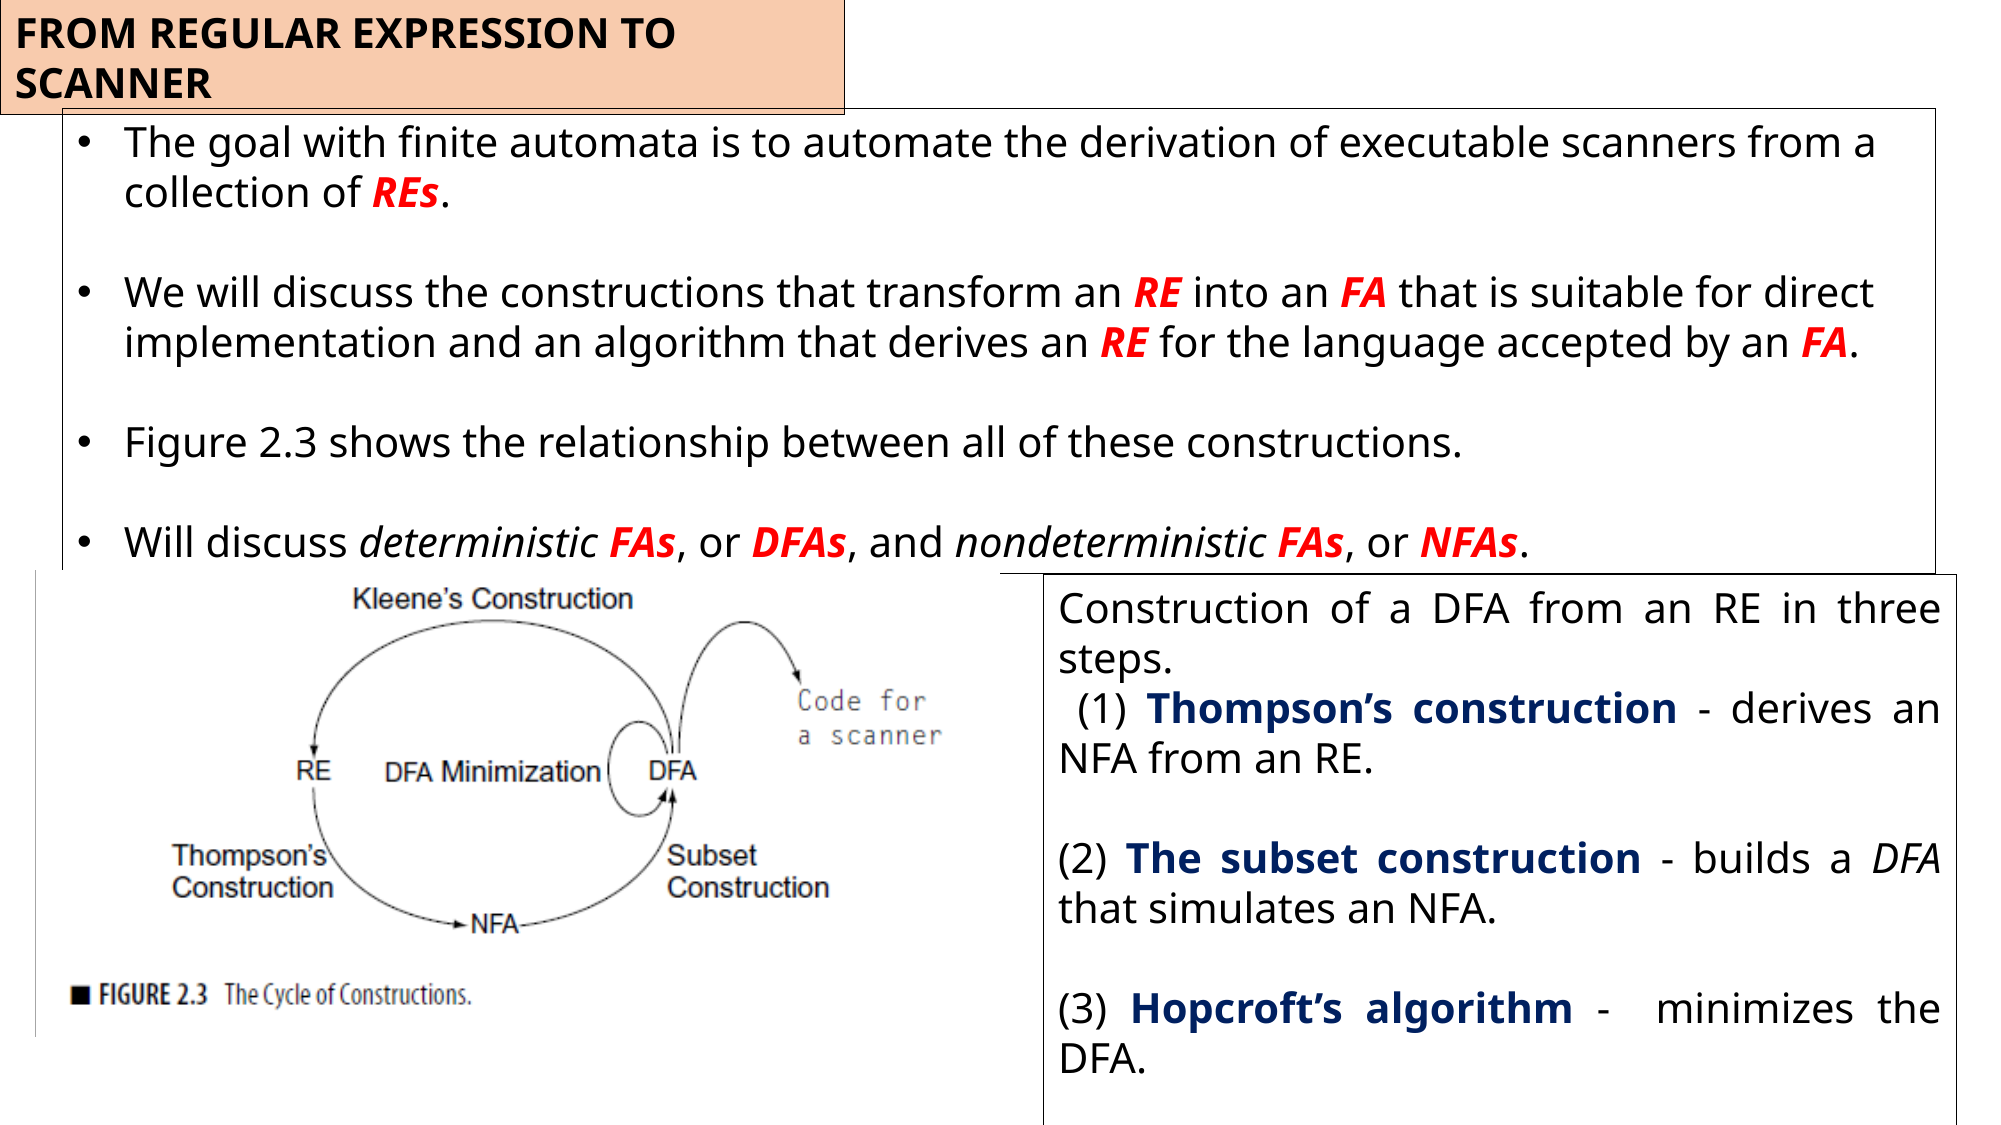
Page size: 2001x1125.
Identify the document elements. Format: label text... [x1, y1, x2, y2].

text_box FROM REGULAR EXPRESSION TO SCANNER [0, 0, 845, 115]
text_box The goal with finite automata is to automate the derivation of executable scanners from a collection of REs. We will discuss the constructions that transform an RE into an FA that is suitable for direct implementation and an algorithm that derives an RE for the language accepted by an FA. Figure 2.3 shows the relationship between all of these constructions. Will discuss deterministic FAs, or DFAs, and nondeterministic FAs, or NFAs. [62, 108, 1936, 574]
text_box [35, 570, 1000, 1037]
text_box Construction of a DFA from an RE in three steps. (1) Thompson’s construction - derives an NFA from an RE. (2) The subset construction - builds a DFA that simulates an NFA. (3) Hopcroft’s algorithm - minimizes the DFA. Kleene’s construction derives an RE from a DFA. [1043, 574, 1957, 1125]
